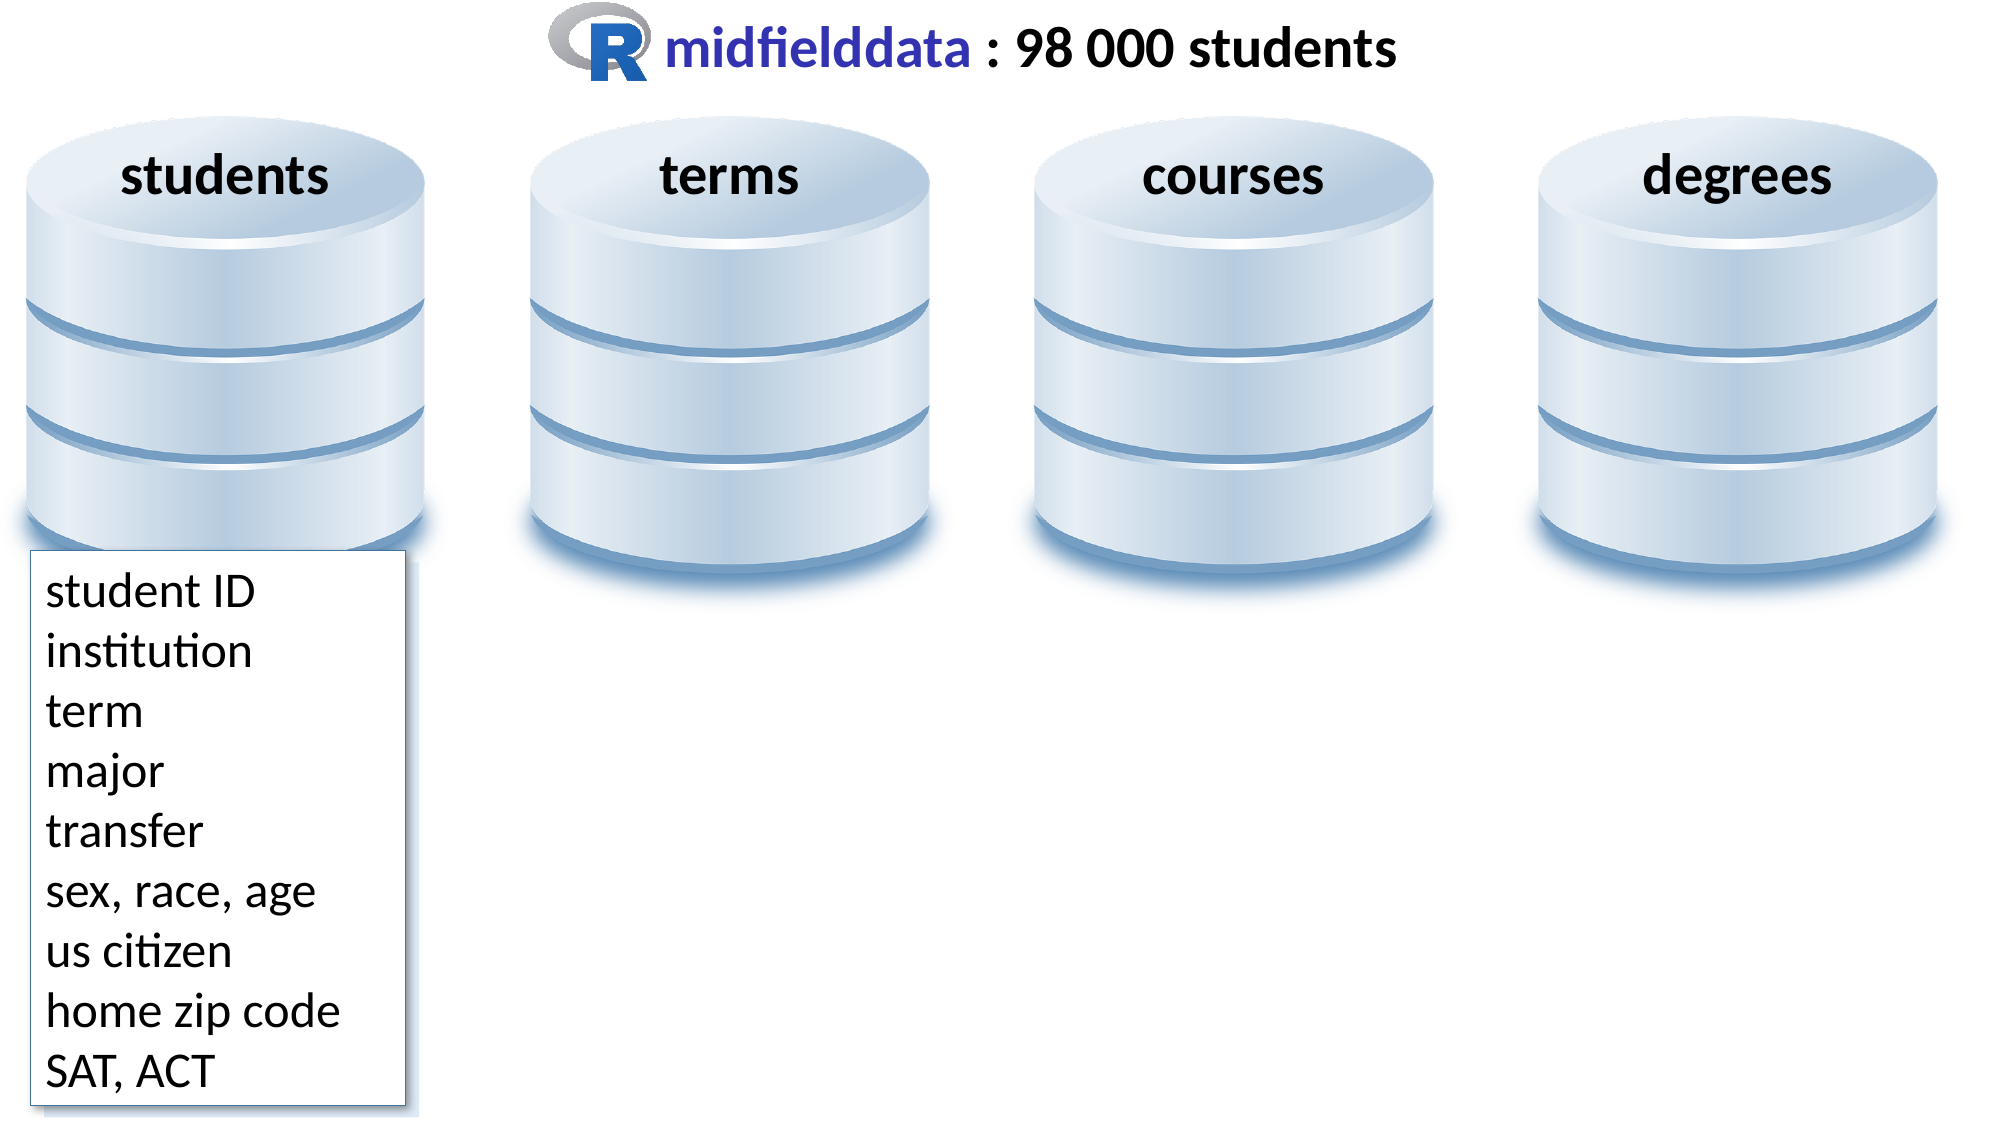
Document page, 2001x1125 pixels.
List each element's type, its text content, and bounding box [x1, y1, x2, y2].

text_box student ID institution term major transfer sex, race, age us citizen home zip code SAT, ACT [30, 614, 406, 1106]
text_box [43, 614, 420, 1118]
picture [548, 1, 651, 81]
picture [1008, 116, 1459, 614]
picture [0, 116, 450, 614]
text_box midfielddata : 98 000 students [649, 1, 1418, 87]
picture [1512, 116, 1963, 614]
picture [504, 116, 955, 614]
